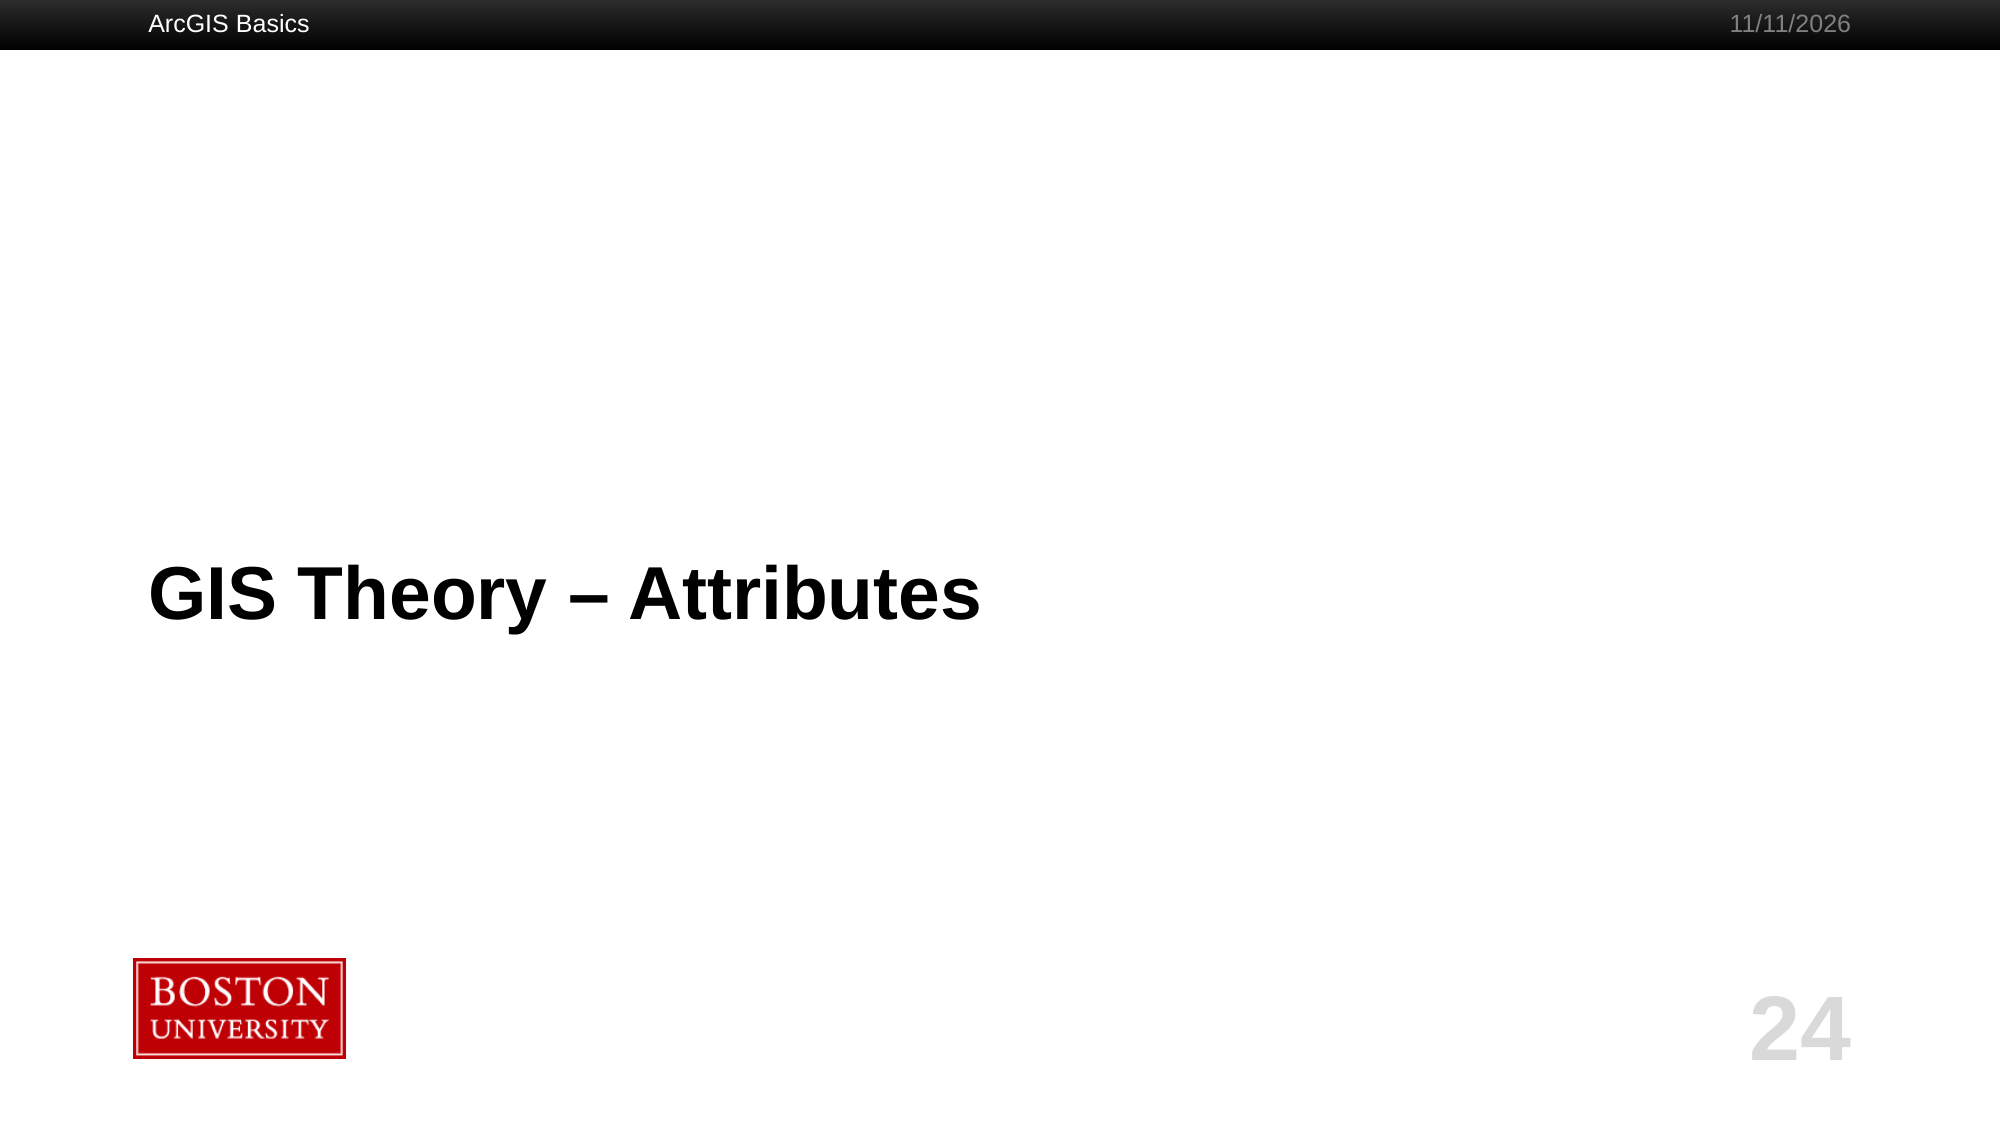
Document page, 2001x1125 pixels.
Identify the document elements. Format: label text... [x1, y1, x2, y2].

slide_number 24 [1549, 968, 1867, 1082]
title GIS Theory – Attributes [133, 537, 1867, 650]
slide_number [1449, 0, 1867, 51]
picture [133, 958, 346, 1059]
footer ArcGIS Basics [133, 0, 1251, 51]
